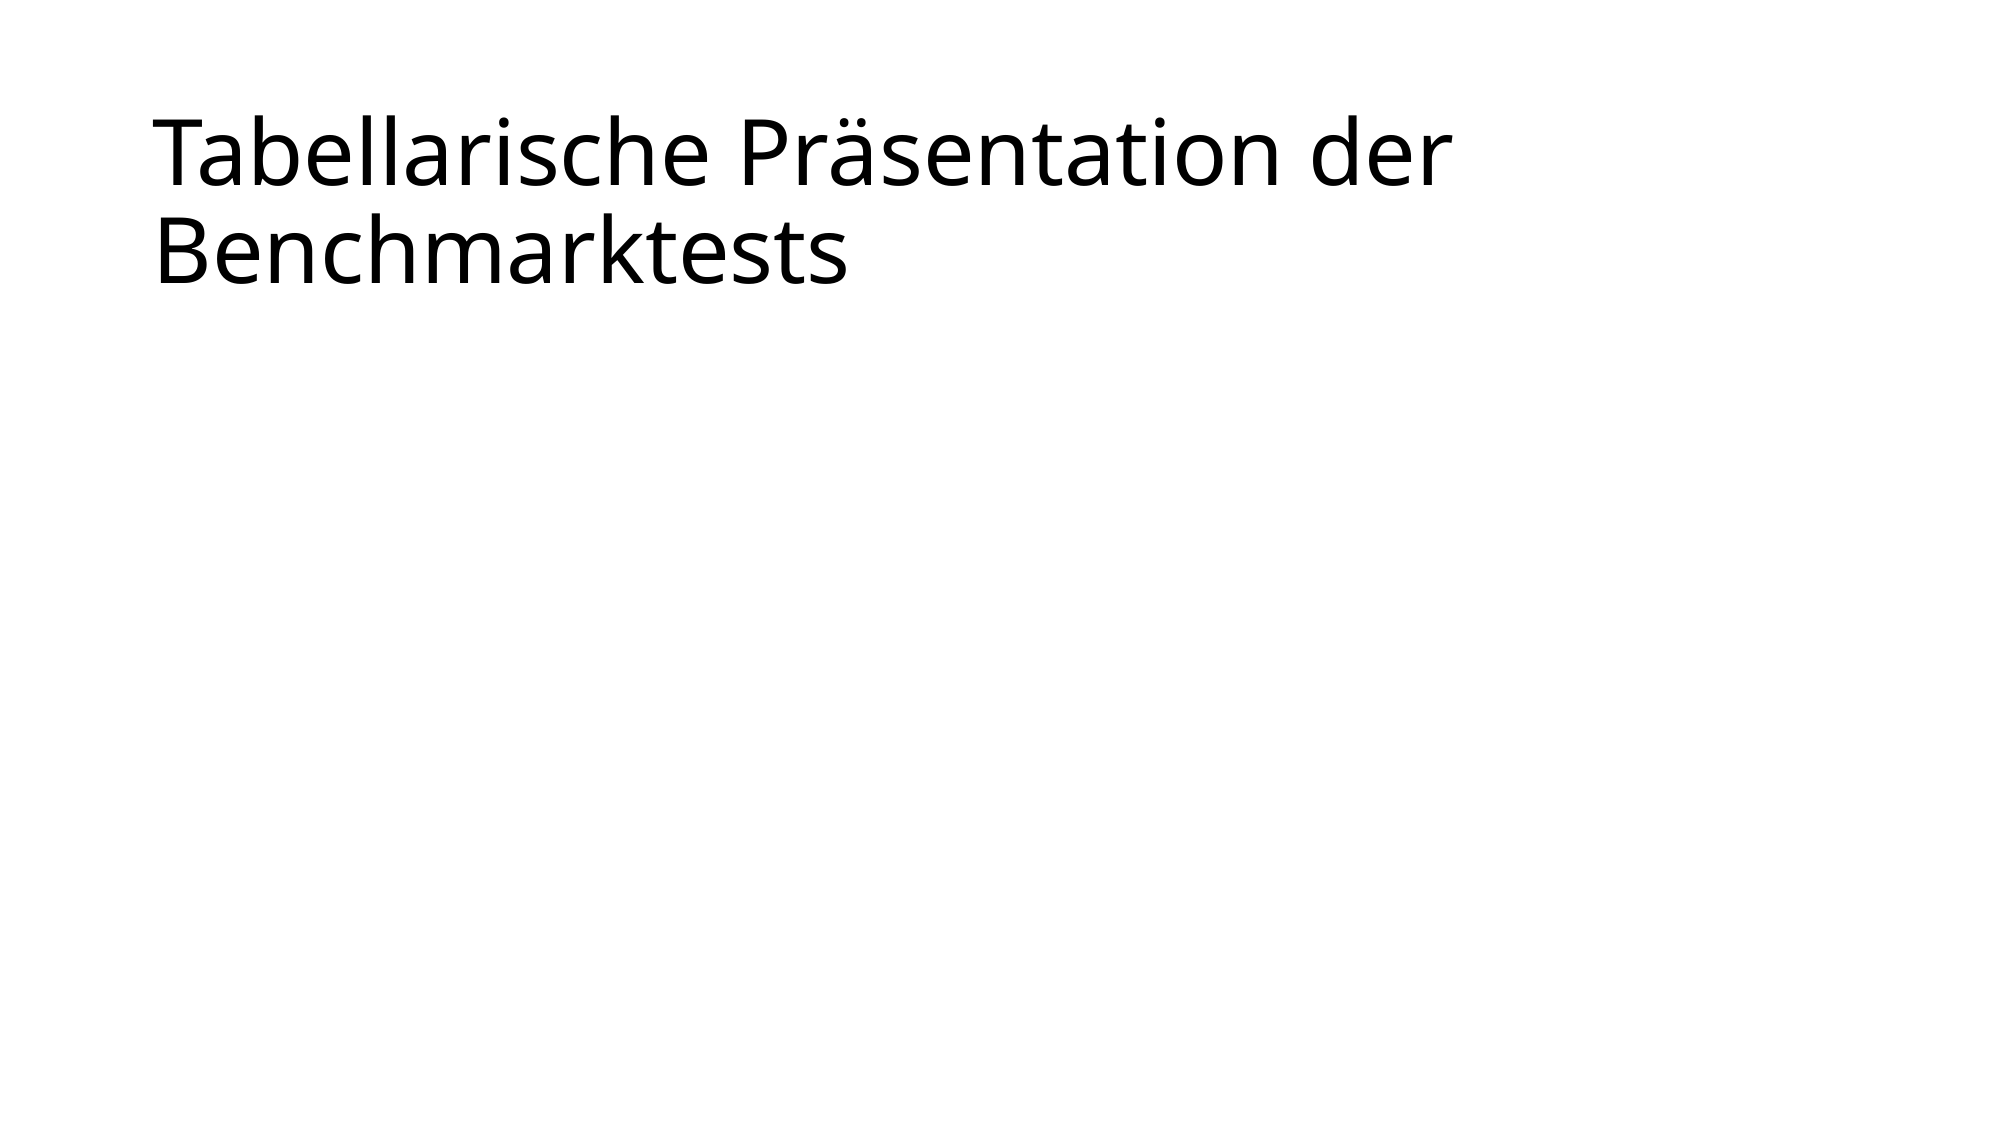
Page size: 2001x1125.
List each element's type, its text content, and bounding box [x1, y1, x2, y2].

title Tabellarische Präsentation der Benchmarktests [137, 96, 1863, 314]
